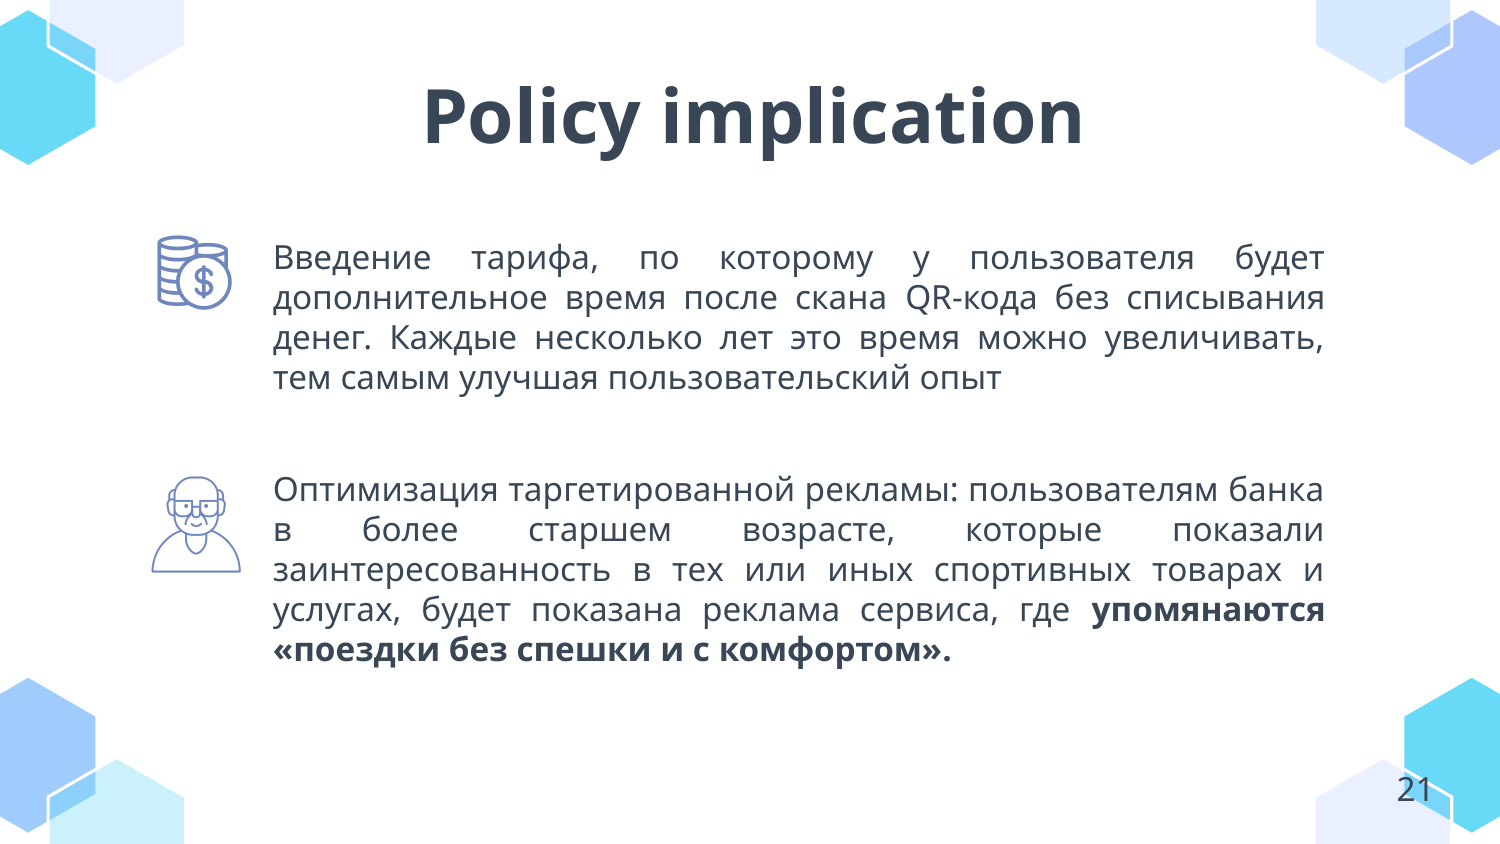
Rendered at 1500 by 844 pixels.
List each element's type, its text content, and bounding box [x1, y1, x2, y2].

picture [150, 228, 239, 317]
text_box Оптимизация таргетированной рекламы: пользователям банка в более старшем возрасте, которые показали заинтересованность в тех или иных спортивных товарах и услугах, будет показана реклама сервиса, где упомянаются «поездки без спешки и с комфортом». [258, 460, 1341, 675]
title Policy implication [235, 53, 1273, 167]
text_box 21 [1381, 760, 1500, 816]
text_box Введение тарифа, по которому у пользователя будет дополнительное время после скана QR-кода без списывания денег. Каждые несколько лет это время можно увеличивать, тем самым улучшая пользовательский опыт [258, 228, 1341, 404]
picture [129, 460, 259, 589]
text_box [130, 206, 1432, 702]
